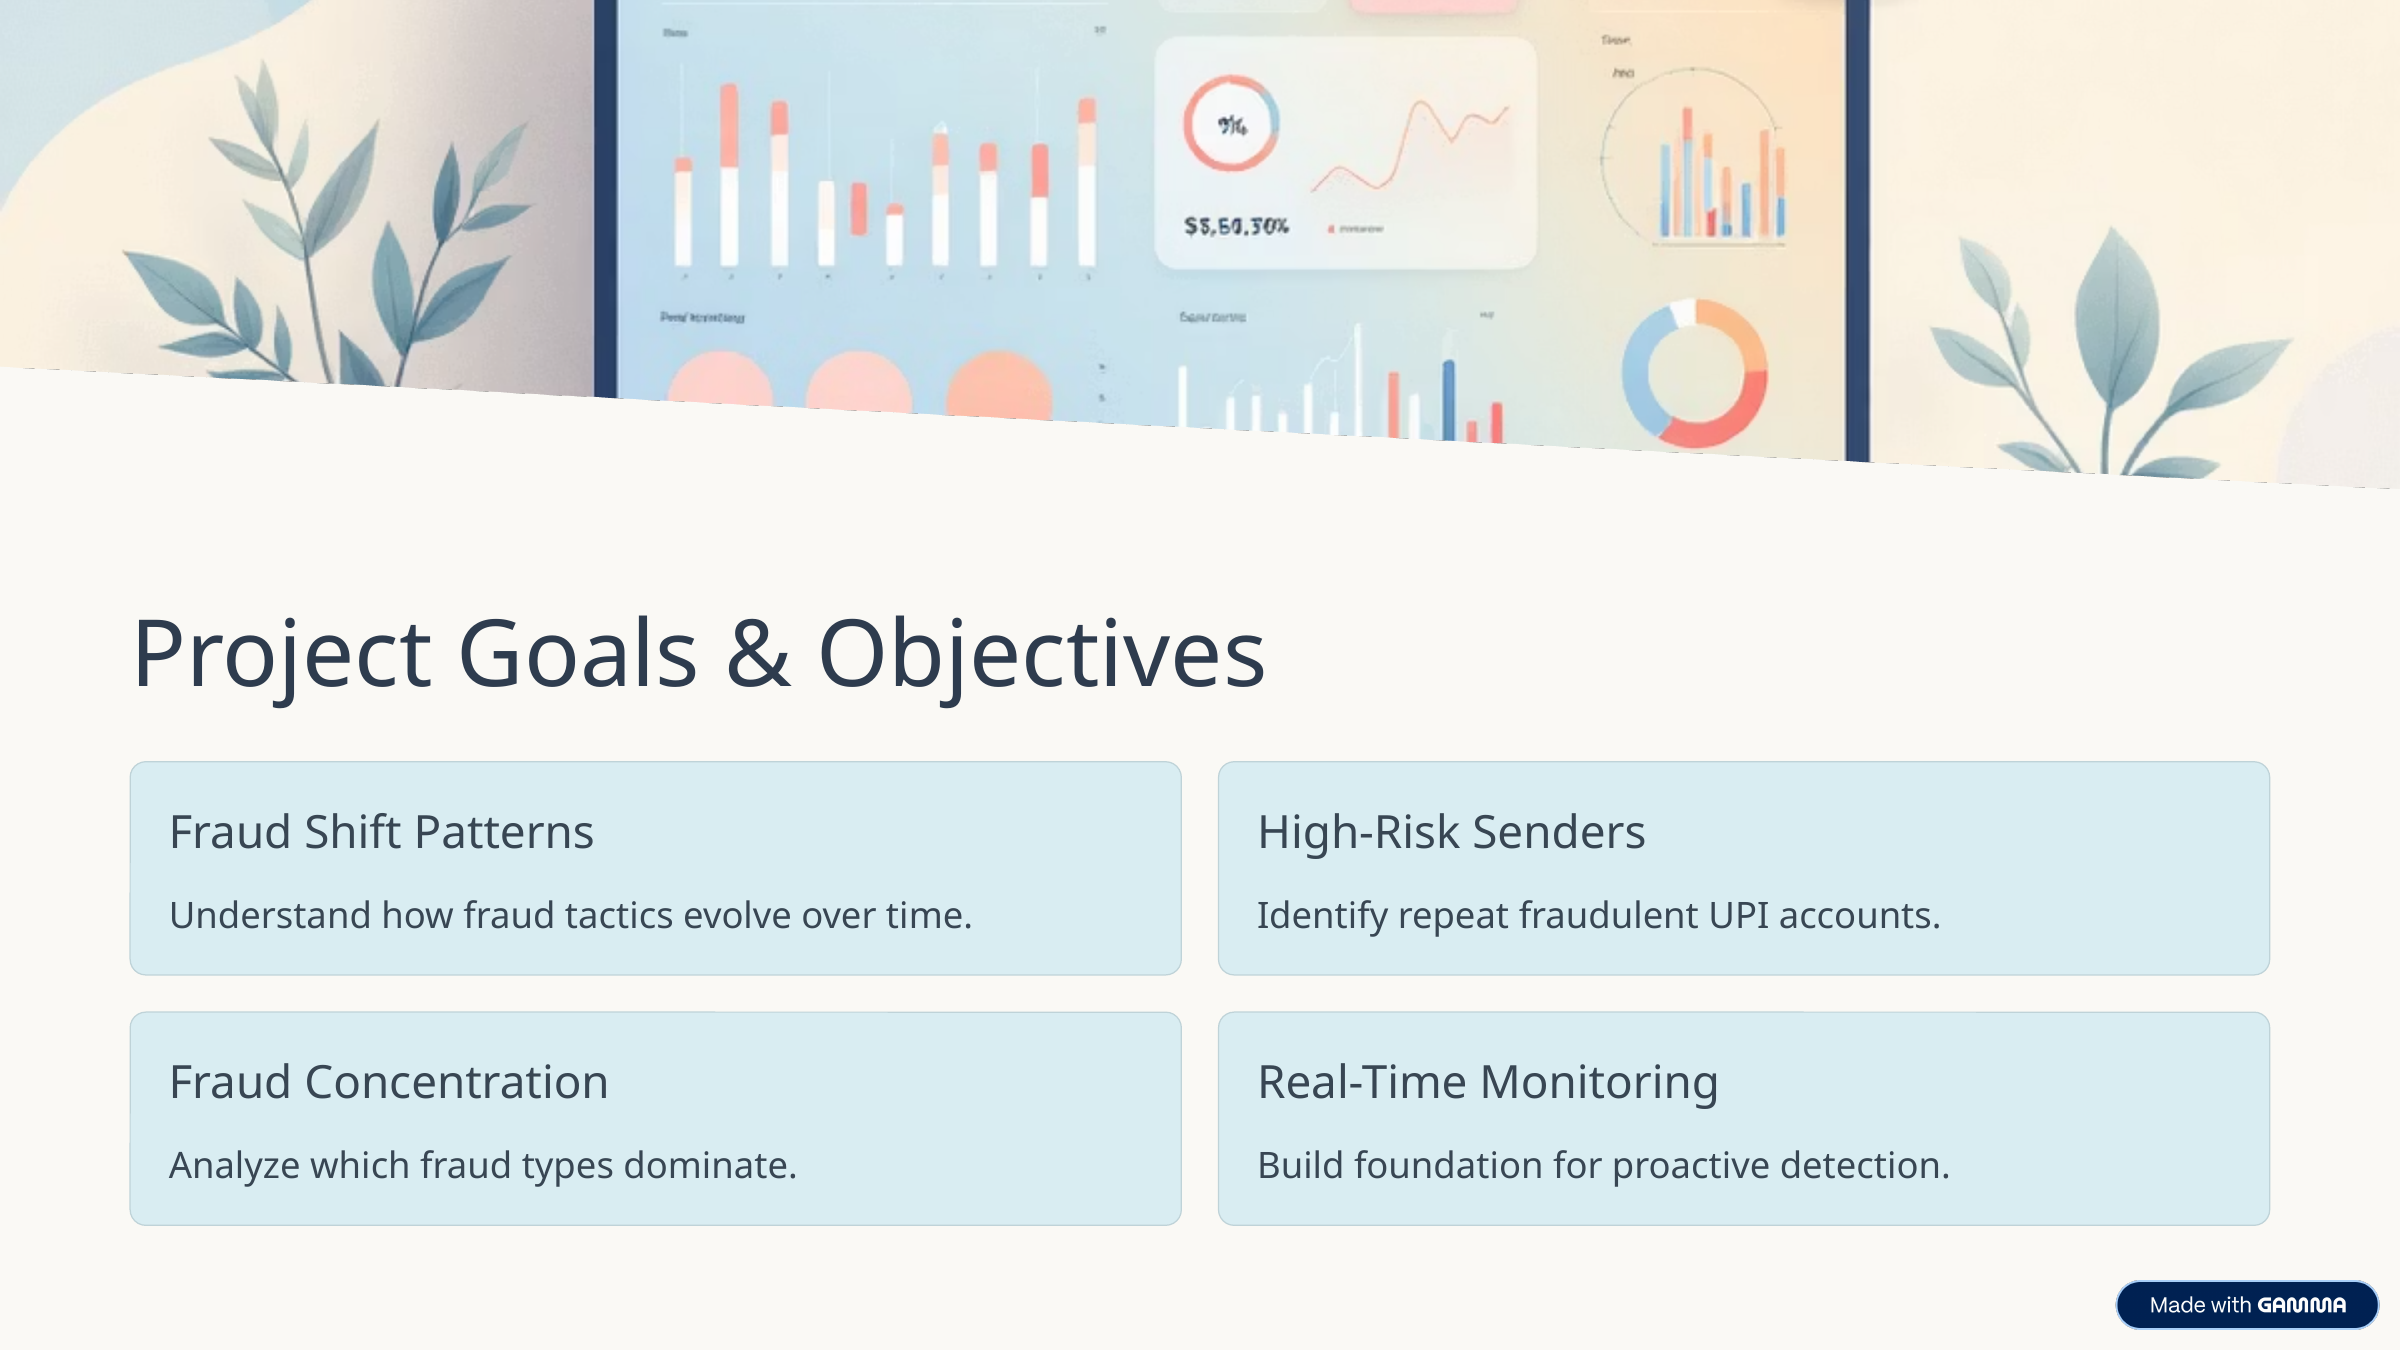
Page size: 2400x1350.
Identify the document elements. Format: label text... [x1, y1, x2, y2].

text_box Build foundation for proactive detection. [1256, 1131, 2232, 1187]
text_box Fraud Concentration [168, 1050, 634, 1109]
text_box High-Risk Senders [1256, 800, 1723, 859]
picture [0, 0, 2400, 489]
text_box [1218, 761, 2270, 975]
text_box Analyze which fraud types dominate. [168, 1131, 1143, 1187]
text_box Identify repeat fraudulent UPI accounts. [1256, 880, 2232, 937]
text_box Project Goals & Objectives [130, 589, 1257, 706]
text_box [1218, 1012, 2270, 1226]
text_box Fraud Shift Patterns [168, 800, 634, 859]
picture [2106, 1271, 2389, 1339]
text_box [130, 761, 1182, 975]
text_box Understand how fraud tactics evolve over time. [168, 880, 1143, 937]
text_box Real-Time Monitoring [1256, 1050, 1723, 1109]
text_box [130, 1012, 1182, 1226]
